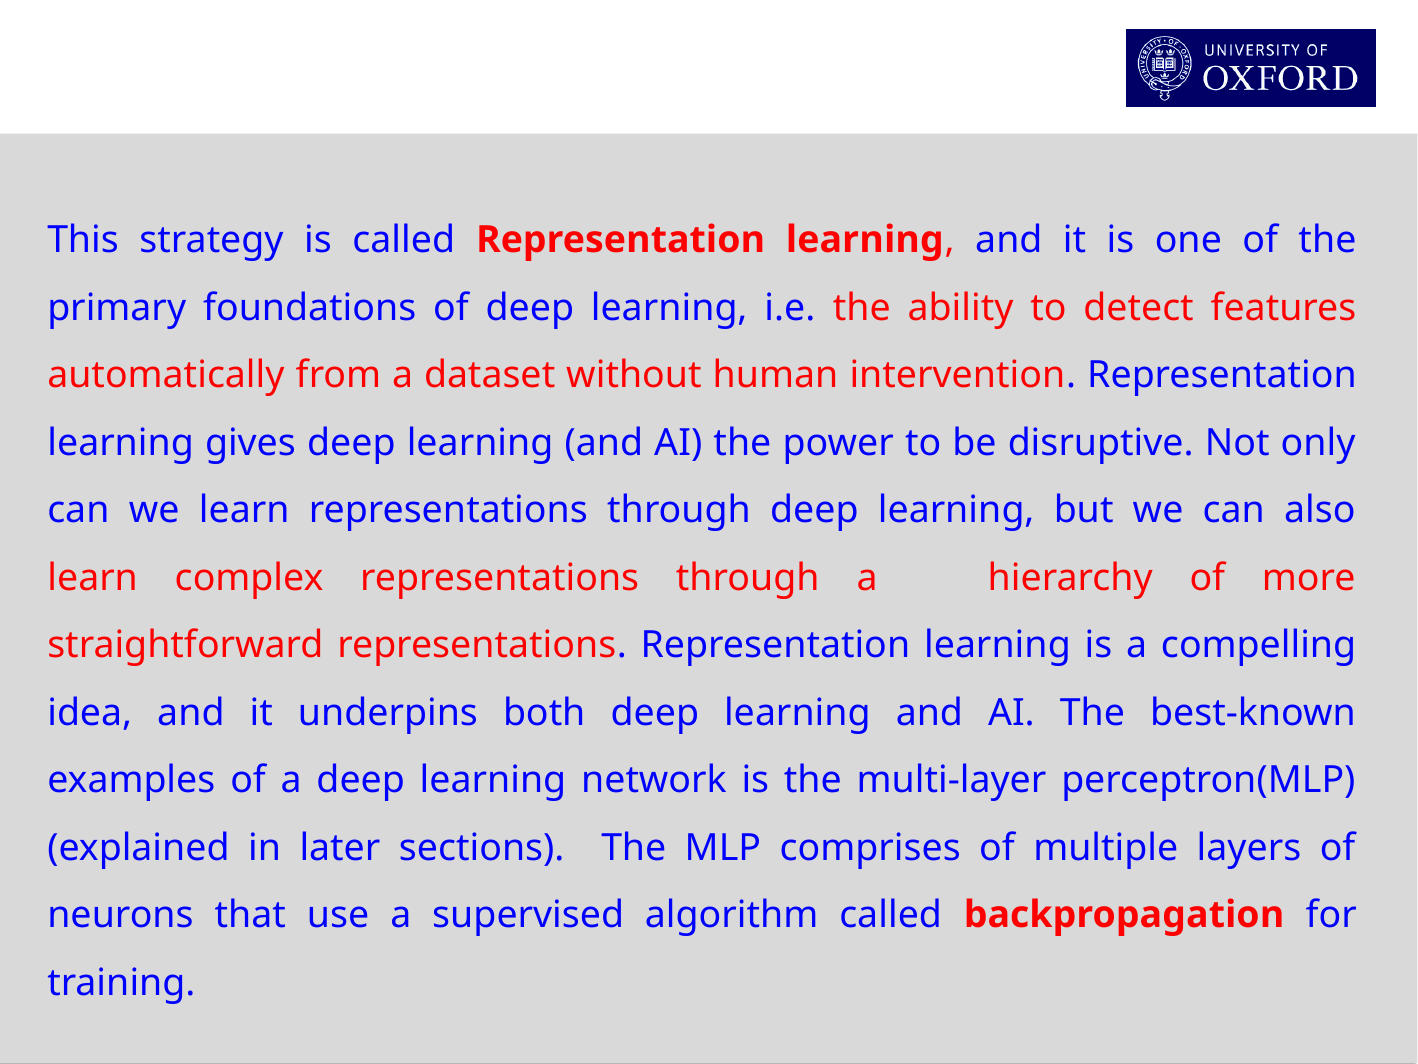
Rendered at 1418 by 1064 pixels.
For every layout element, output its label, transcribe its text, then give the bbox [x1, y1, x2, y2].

text_box This strategy is called Representation learning, and it is one of the primary foundations of deep learning, i.e. the ability to detect features automatically from a dataset without human intervention. Representation learning gives deep learning (and AI) the power to be disruptive. Not only can we learn representations through deep learning, but we can also learn complex representations through a hierarchy of more straightforward representations. Representation learning is a compelling idea, and it underpins both deep learning and AI. The best-known examples of a deep learning network is the multi-layer perceptron(MLP)(explained in later sections). The MLP comprises of multiple layers of neurons that use a supervised algorithm called backpropagation for training. [32, 185, 1372, 1010]
picture [1126, 29, 1376, 107]
